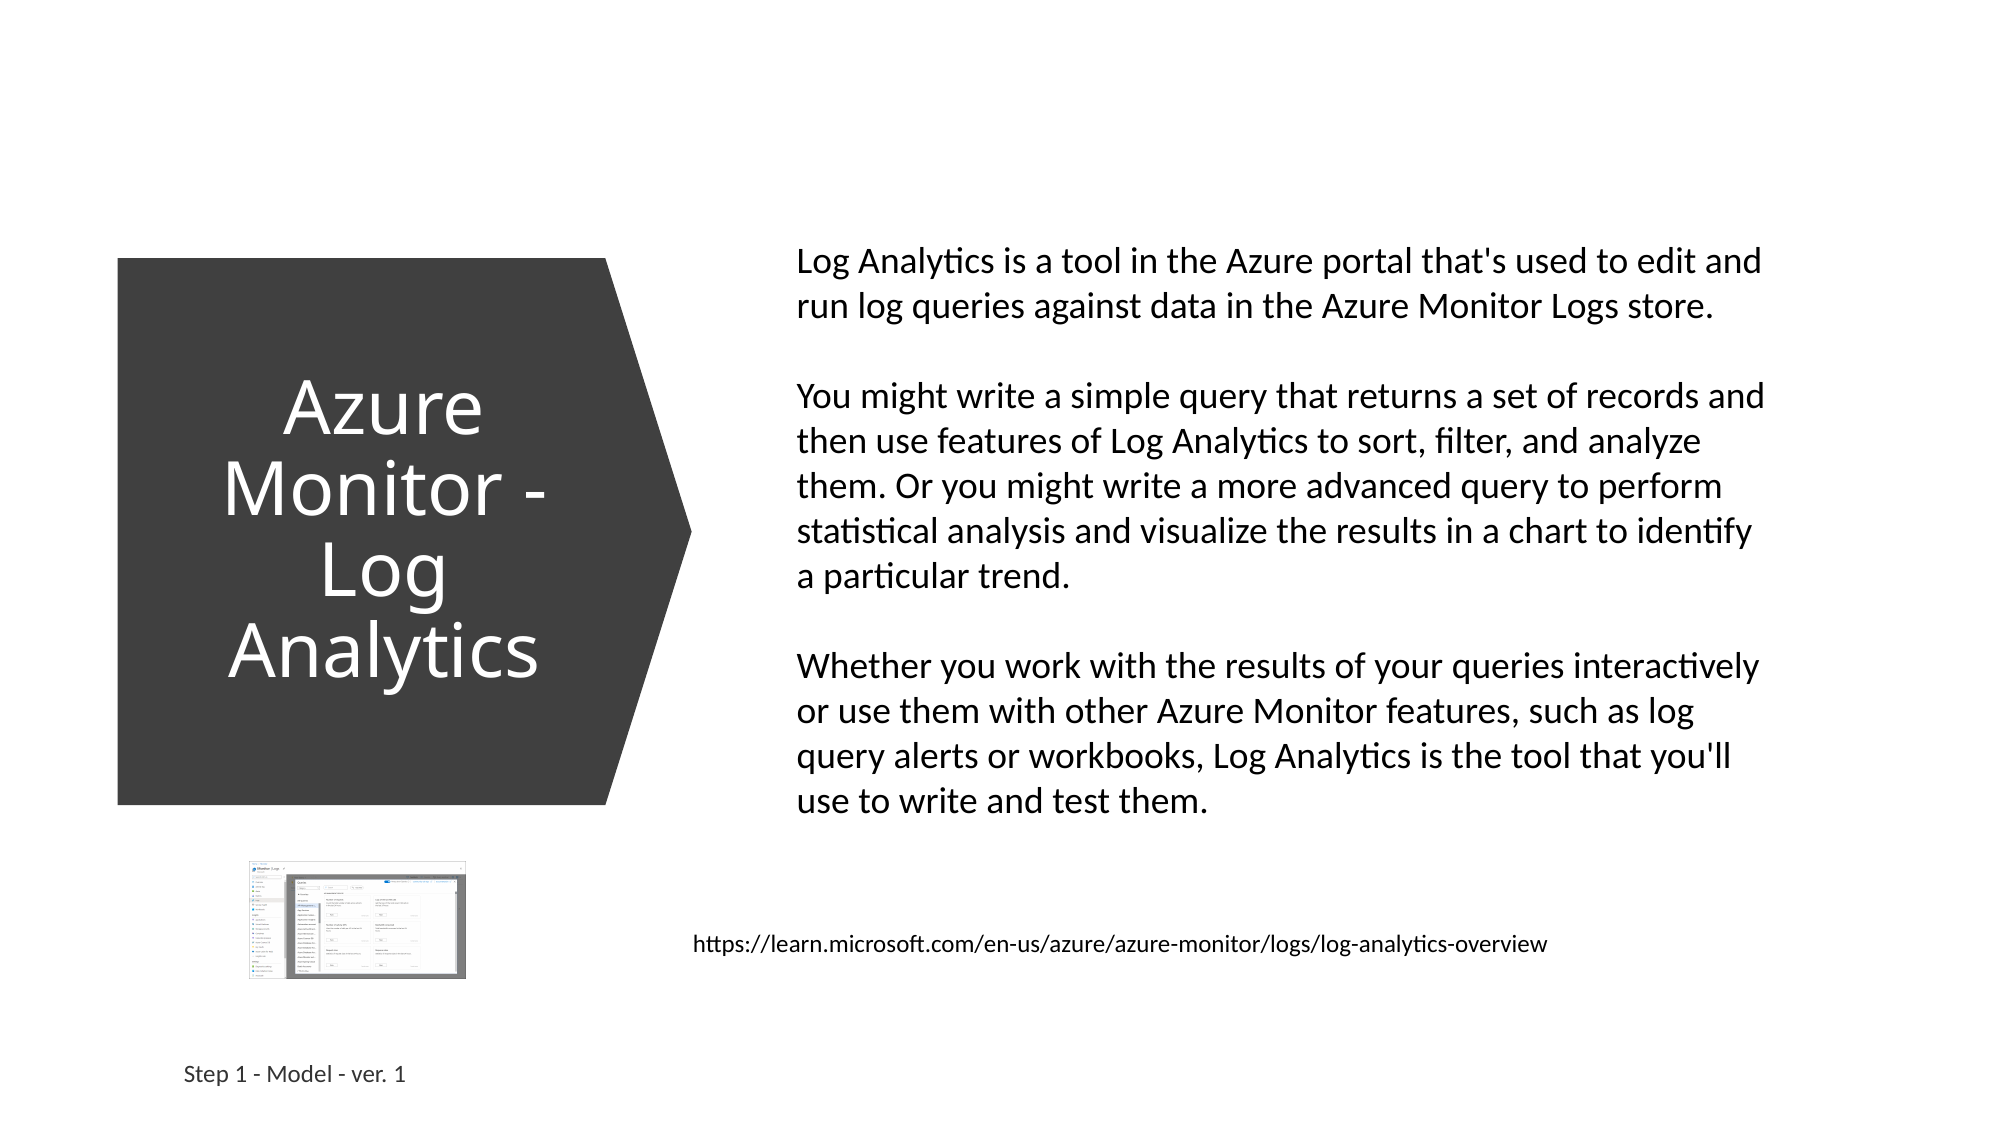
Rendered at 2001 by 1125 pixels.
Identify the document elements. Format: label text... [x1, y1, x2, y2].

text_box https://learn.microsoft.com/en-us/azure/azure-monitor/logs/log-analytics-overview [678, 920, 1679, 965]
text_box Log Analytics is a tool in the Azure portal that's used to edit and run log queries against data in the Azure Monitor Logs store. You might write a simple query that returns a set of records and then use features of Log Analytics to sort, filter, and analyze them. Or you might write a more advanced query to perform statistical analysis and visualize the results in a chart to identify a particular trend. Whether you work with the results of your queries interactively or use them with other Azure Monitor features, such as log query alerts or workbooks, Log Analytics is the tool that you'll use to write and test them. [781, 228, 1782, 829]
title Azure Monitor - Log Analytics [168, 322, 601, 741]
footer Step 1 - Model - ver. 1 [168, 1042, 1188, 1103]
picture [249, 861, 466, 979]
text_box [116, 257, 693, 807]
